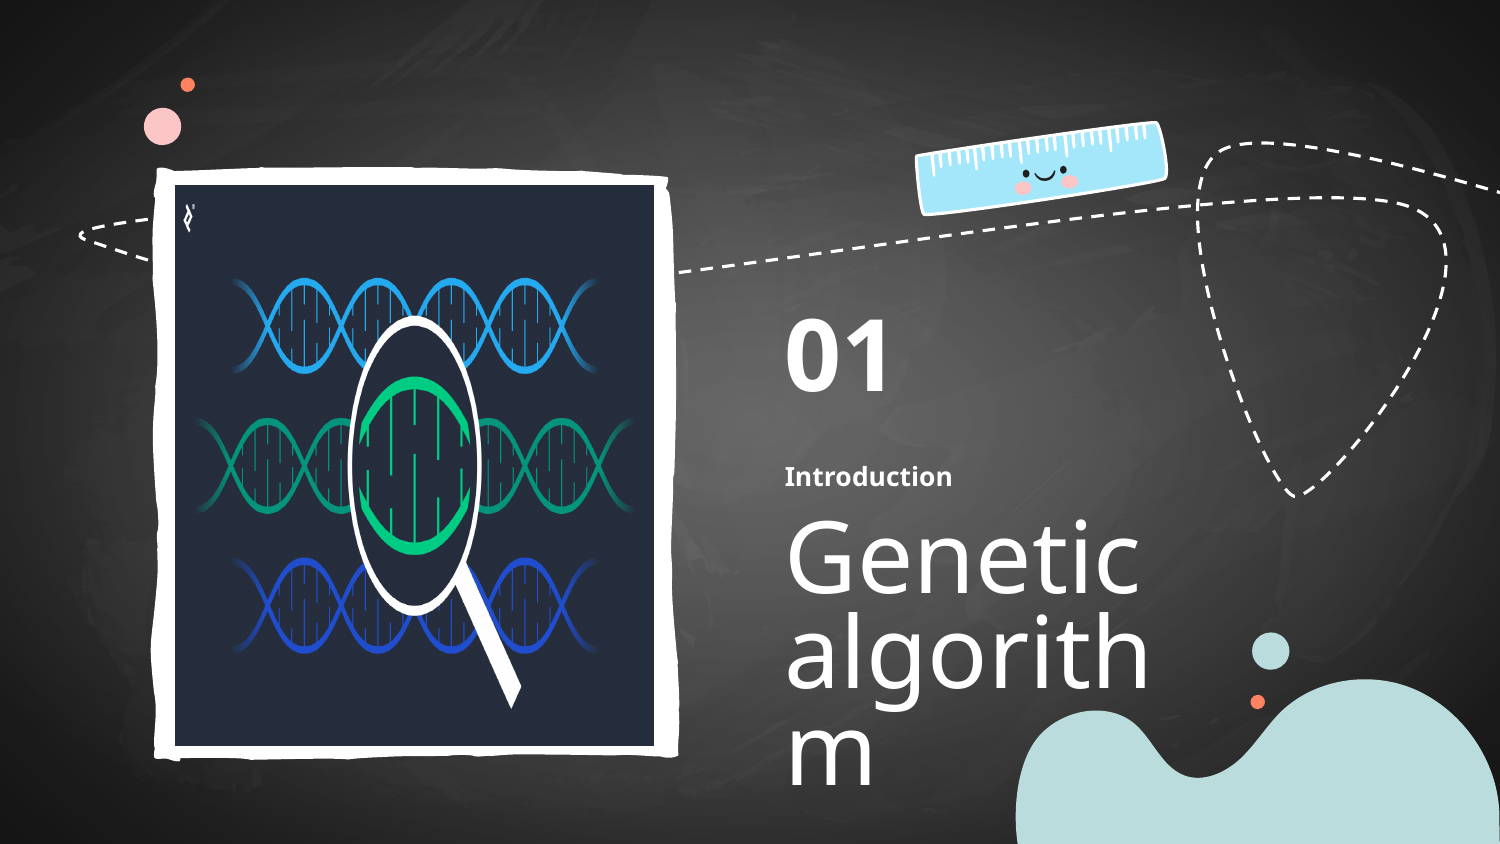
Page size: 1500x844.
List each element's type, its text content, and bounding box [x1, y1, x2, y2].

title 01 [769, 303, 1369, 399]
title Introduction [769, 412, 1369, 507]
subtitle Genetic algorithm [769, 501, 1202, 597]
picture [0, 0, 1500, 844]
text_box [150, 166, 680, 764]
